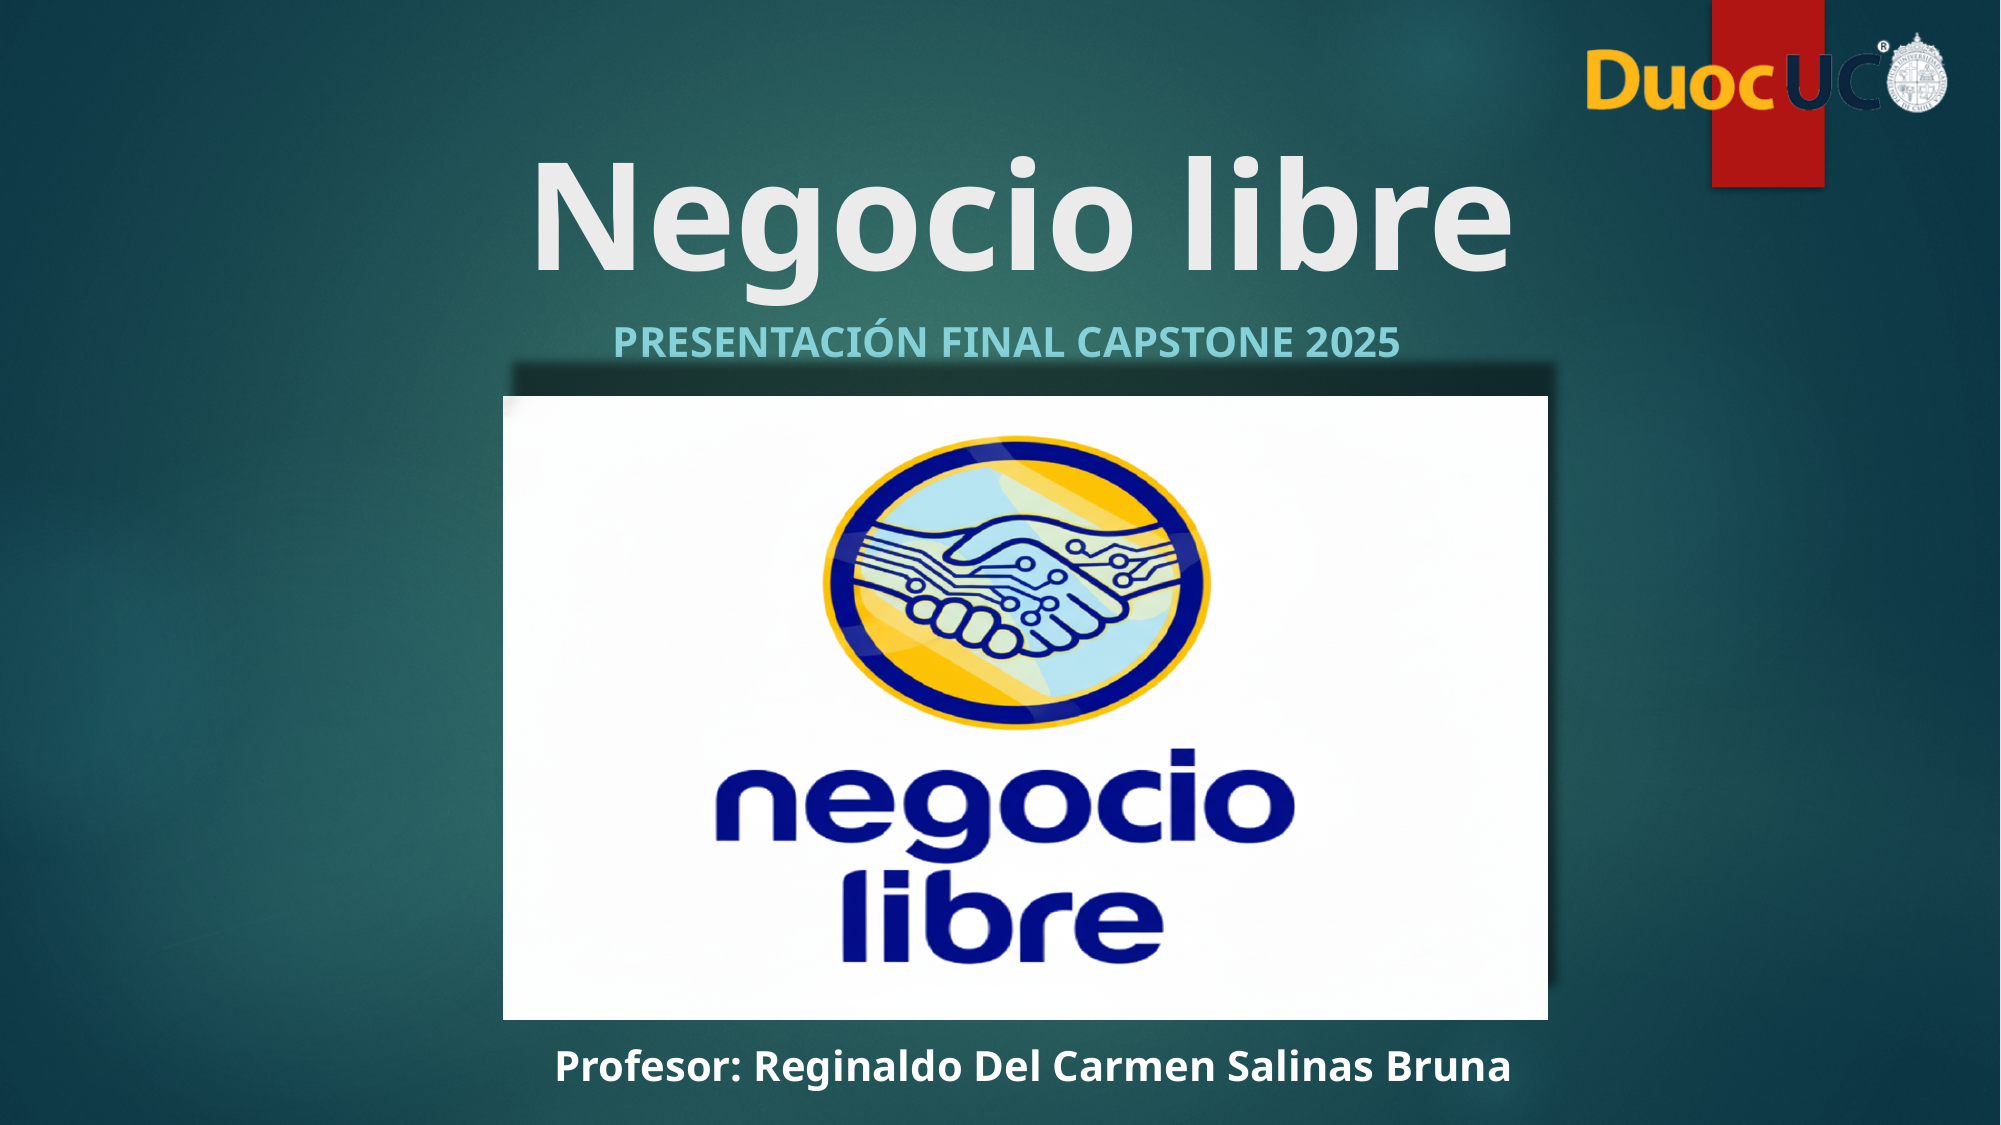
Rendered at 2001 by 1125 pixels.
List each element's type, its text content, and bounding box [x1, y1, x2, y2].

picture [0, 0, 2001, 1125]
text_box Profesor: Reginaldo Del Carmen Salinas Bruna [539, 1024, 1625, 1097]
subtitle PRESENTACIÓN FINAL CAPSTONE 2025 [597, 308, 2000, 450]
title Negocio libre [510, 0, 1958, 309]
